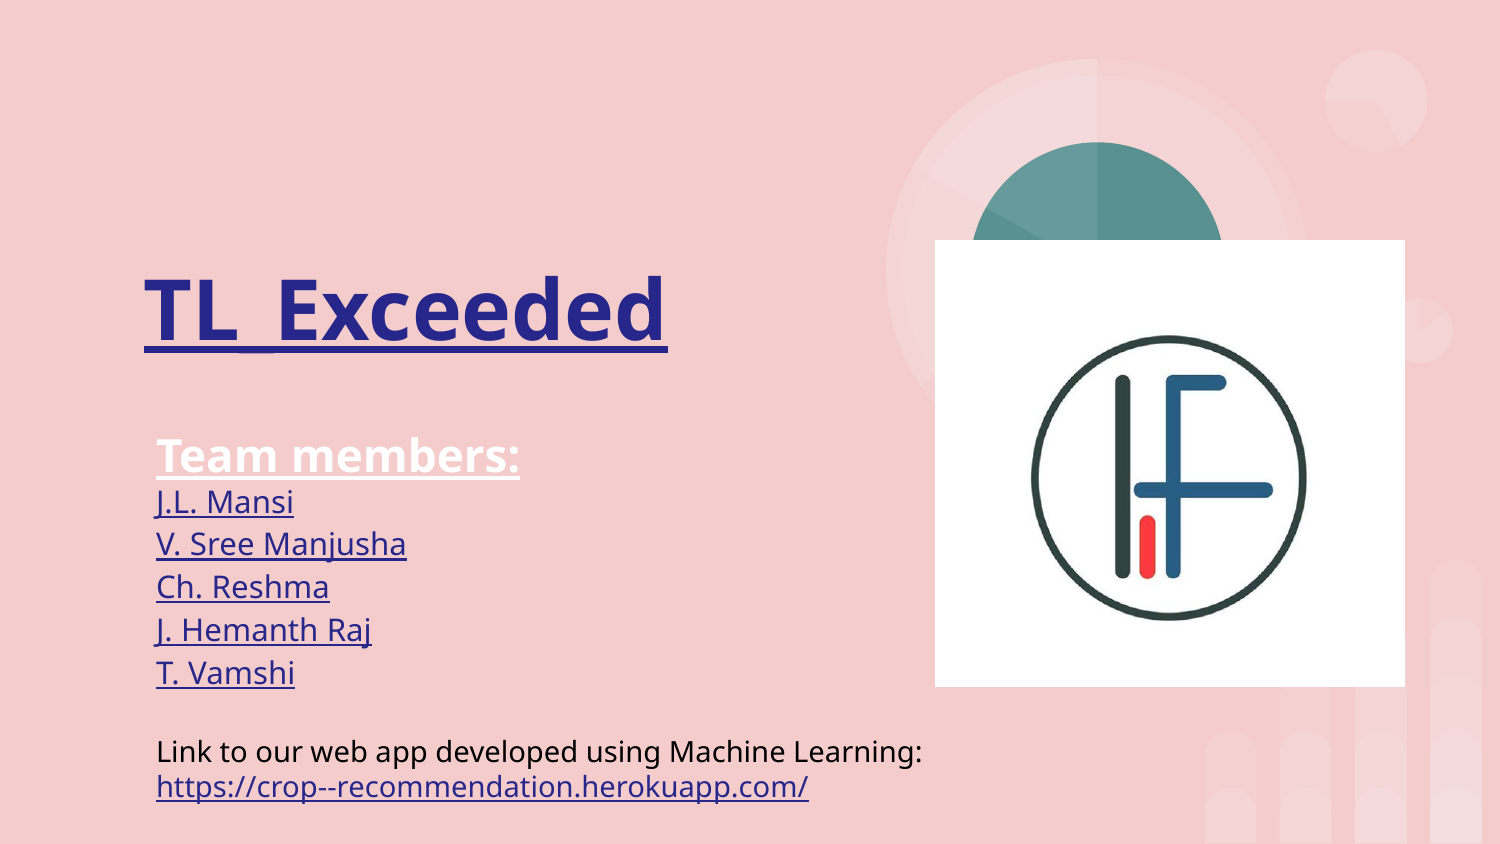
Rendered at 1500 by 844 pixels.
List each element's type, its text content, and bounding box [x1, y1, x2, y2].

text_box Team members: J.L. Mansi V. Sree Manjusha Ch. Reshma J. Hemanth Raj T. Vamshi [141, 411, 648, 711]
picture [935, 240, 1405, 688]
text_box Link to our web app developed using Machine Learning: https://crop--recommendation.herokuapp.com/ [141, 718, 1030, 823]
title TL_Exceeded [128, 240, 750, 386]
